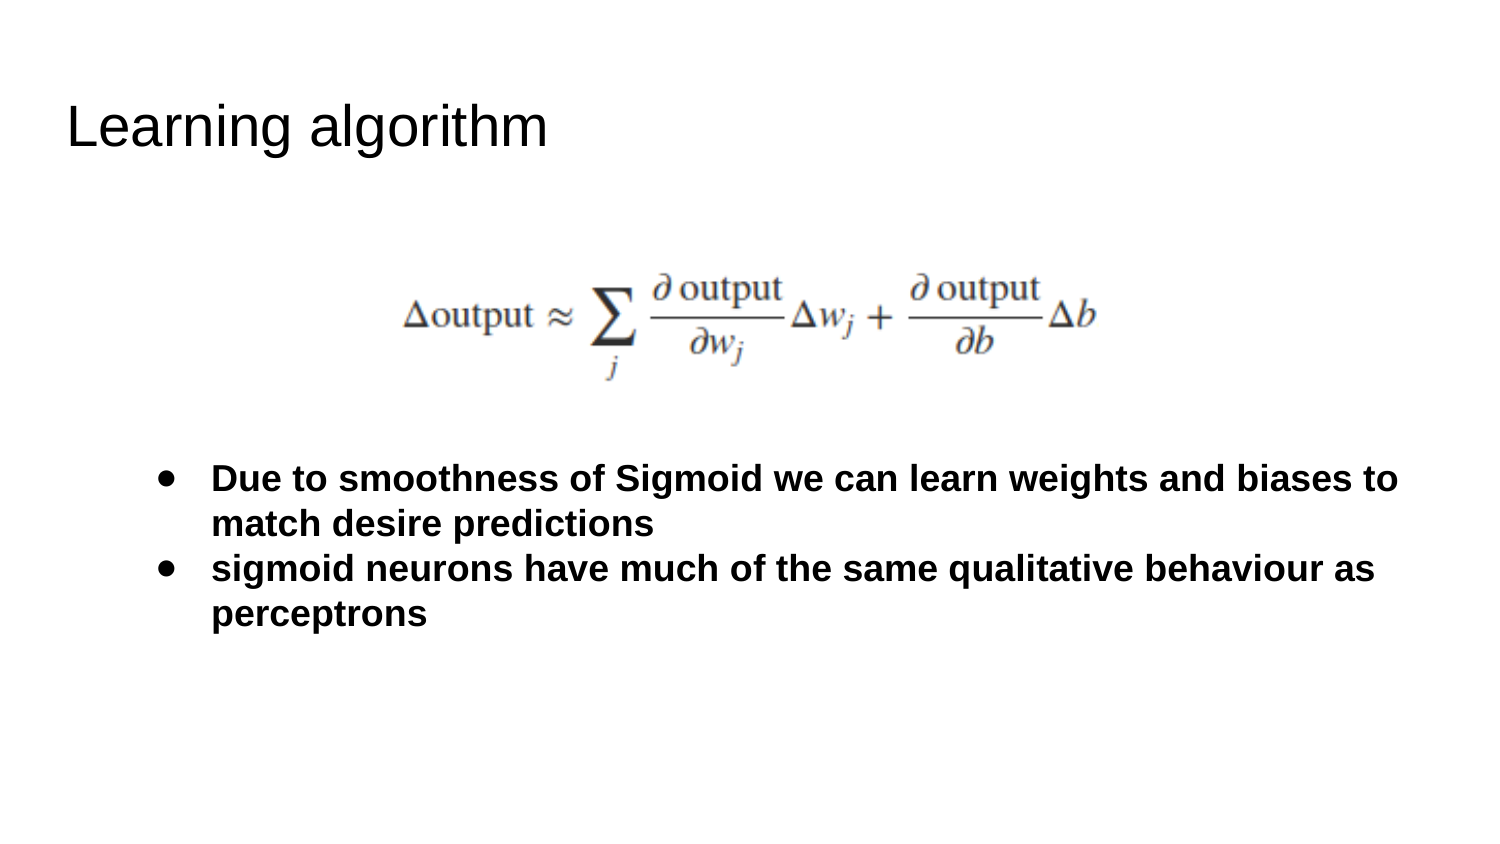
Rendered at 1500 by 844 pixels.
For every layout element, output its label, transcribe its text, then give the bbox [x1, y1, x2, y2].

text_box Due to smoothness of Sigmoid we can learn weights and biases to match desire predictions sigmoid neurons have much of the same qualitative behaviour as perceptrons [121, 439, 1420, 666]
picture [401, 246, 1099, 405]
title Learning algorithm [51, 72, 1449, 167]
